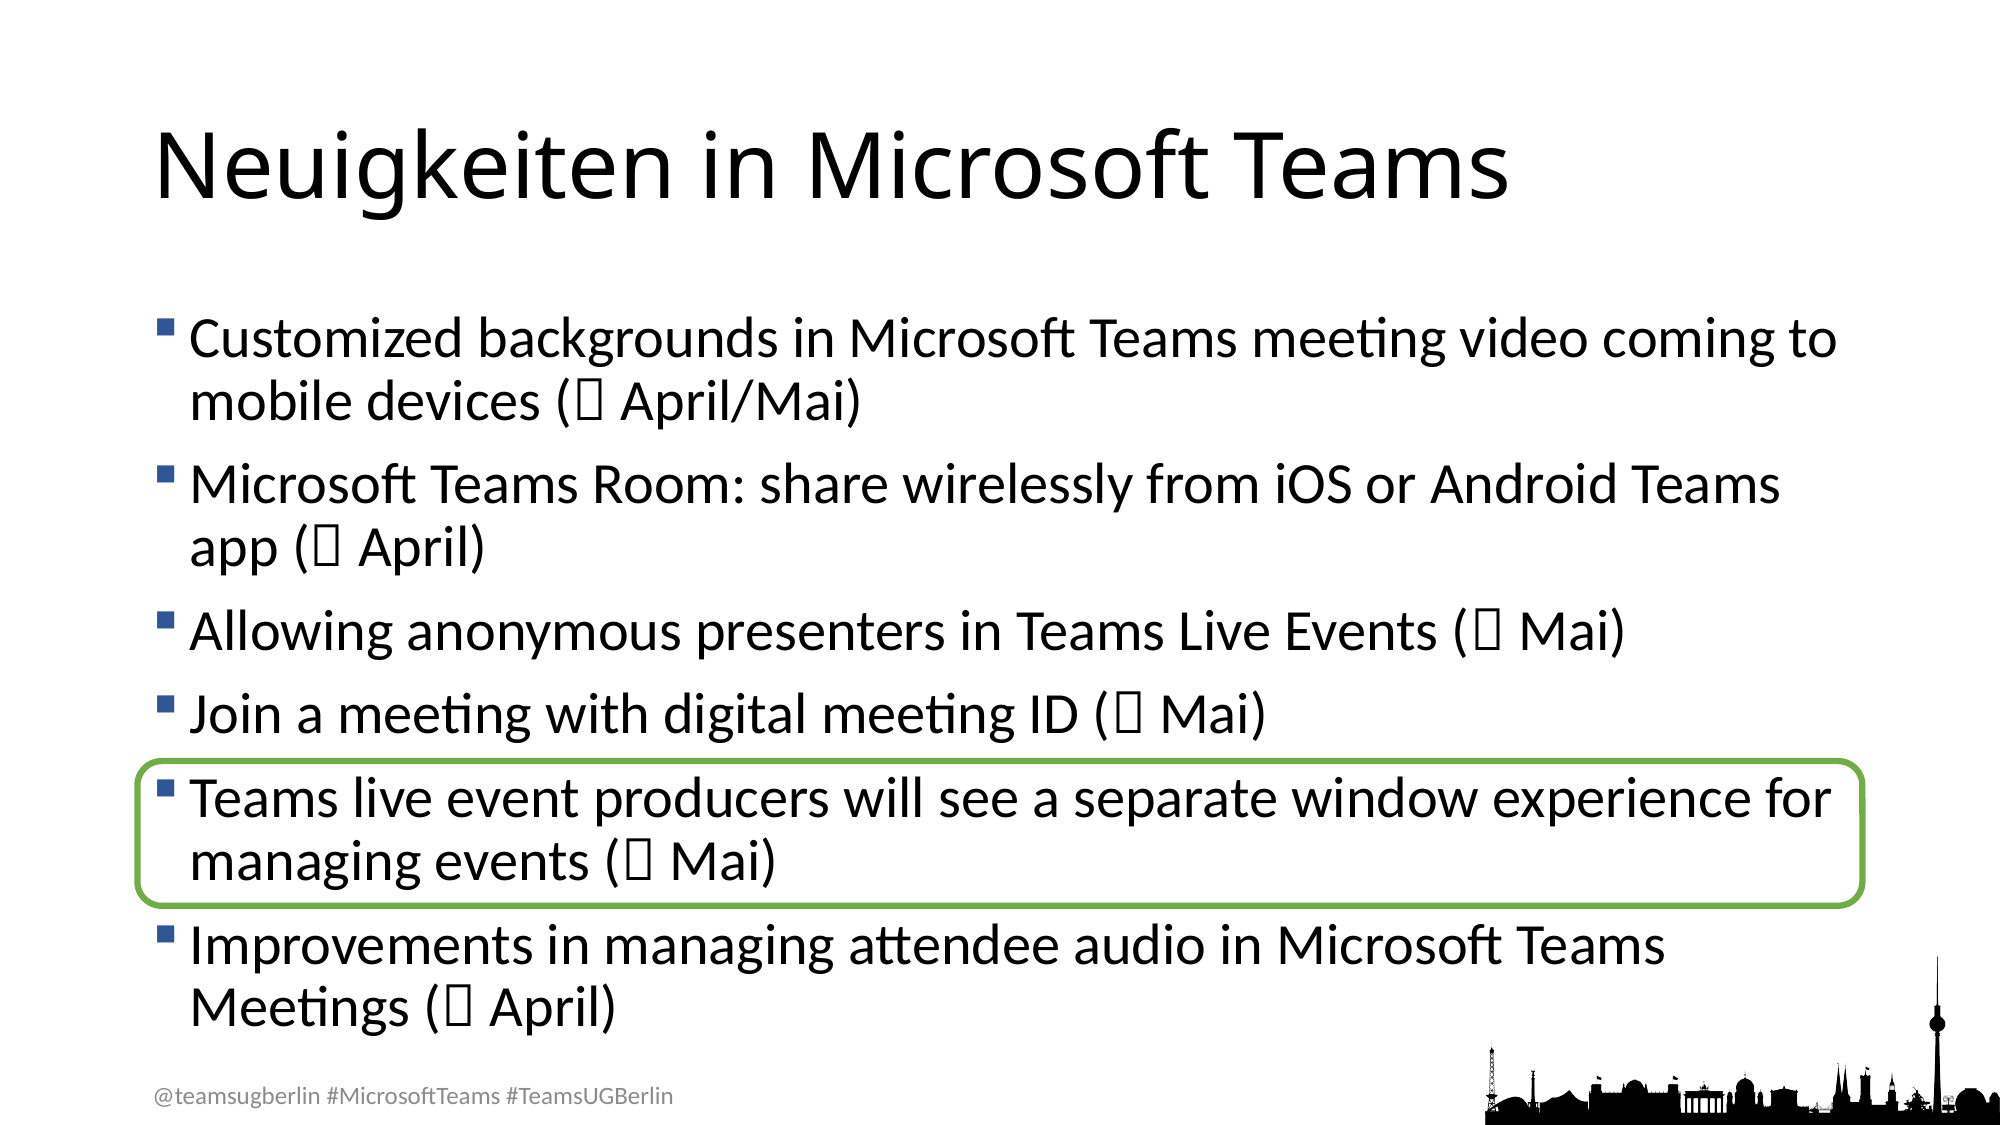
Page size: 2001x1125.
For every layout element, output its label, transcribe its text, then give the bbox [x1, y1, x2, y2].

title Neuigkeiten in Microsoft Teams [137, 59, 1863, 278]
list Customized backgrounds in Microsoft Teams meeting video coming to mobile devices ( April/Mai) Microsoft Teams Room: share wirelessly from iOS or Android Teams app ( April) Allowing anonymous presenters in Teams Live Events ( Mai) Join a meeting with digital meeting ID ( Mai) Teams live event producers will see a separate window experience for managing events ( Mai) Improvements in managing attendee audio in Microsoft Teams Meetings ( April) [137, 299, 1863, 781]
picture [1863, 914, 2000, 1125]
list Customized backgrounds in Microsoft Teams meeting video coming to mobile devices ( April/Mai) Microsoft Teams Room: share wirelessly from iOS or Android Teams app ( April) Allowing anonymous presenters in Teams Live Events ( Mai) Join a meeting with digital meeting ID ( Mai) Teams live event producers will see a separate window experience for managing events ( Mai) Improvements in managing attendee audio in Microsoft Teams Meetings ( April) [137, 886, 1863, 1125]
text_box [137, 761, 1863, 906]
